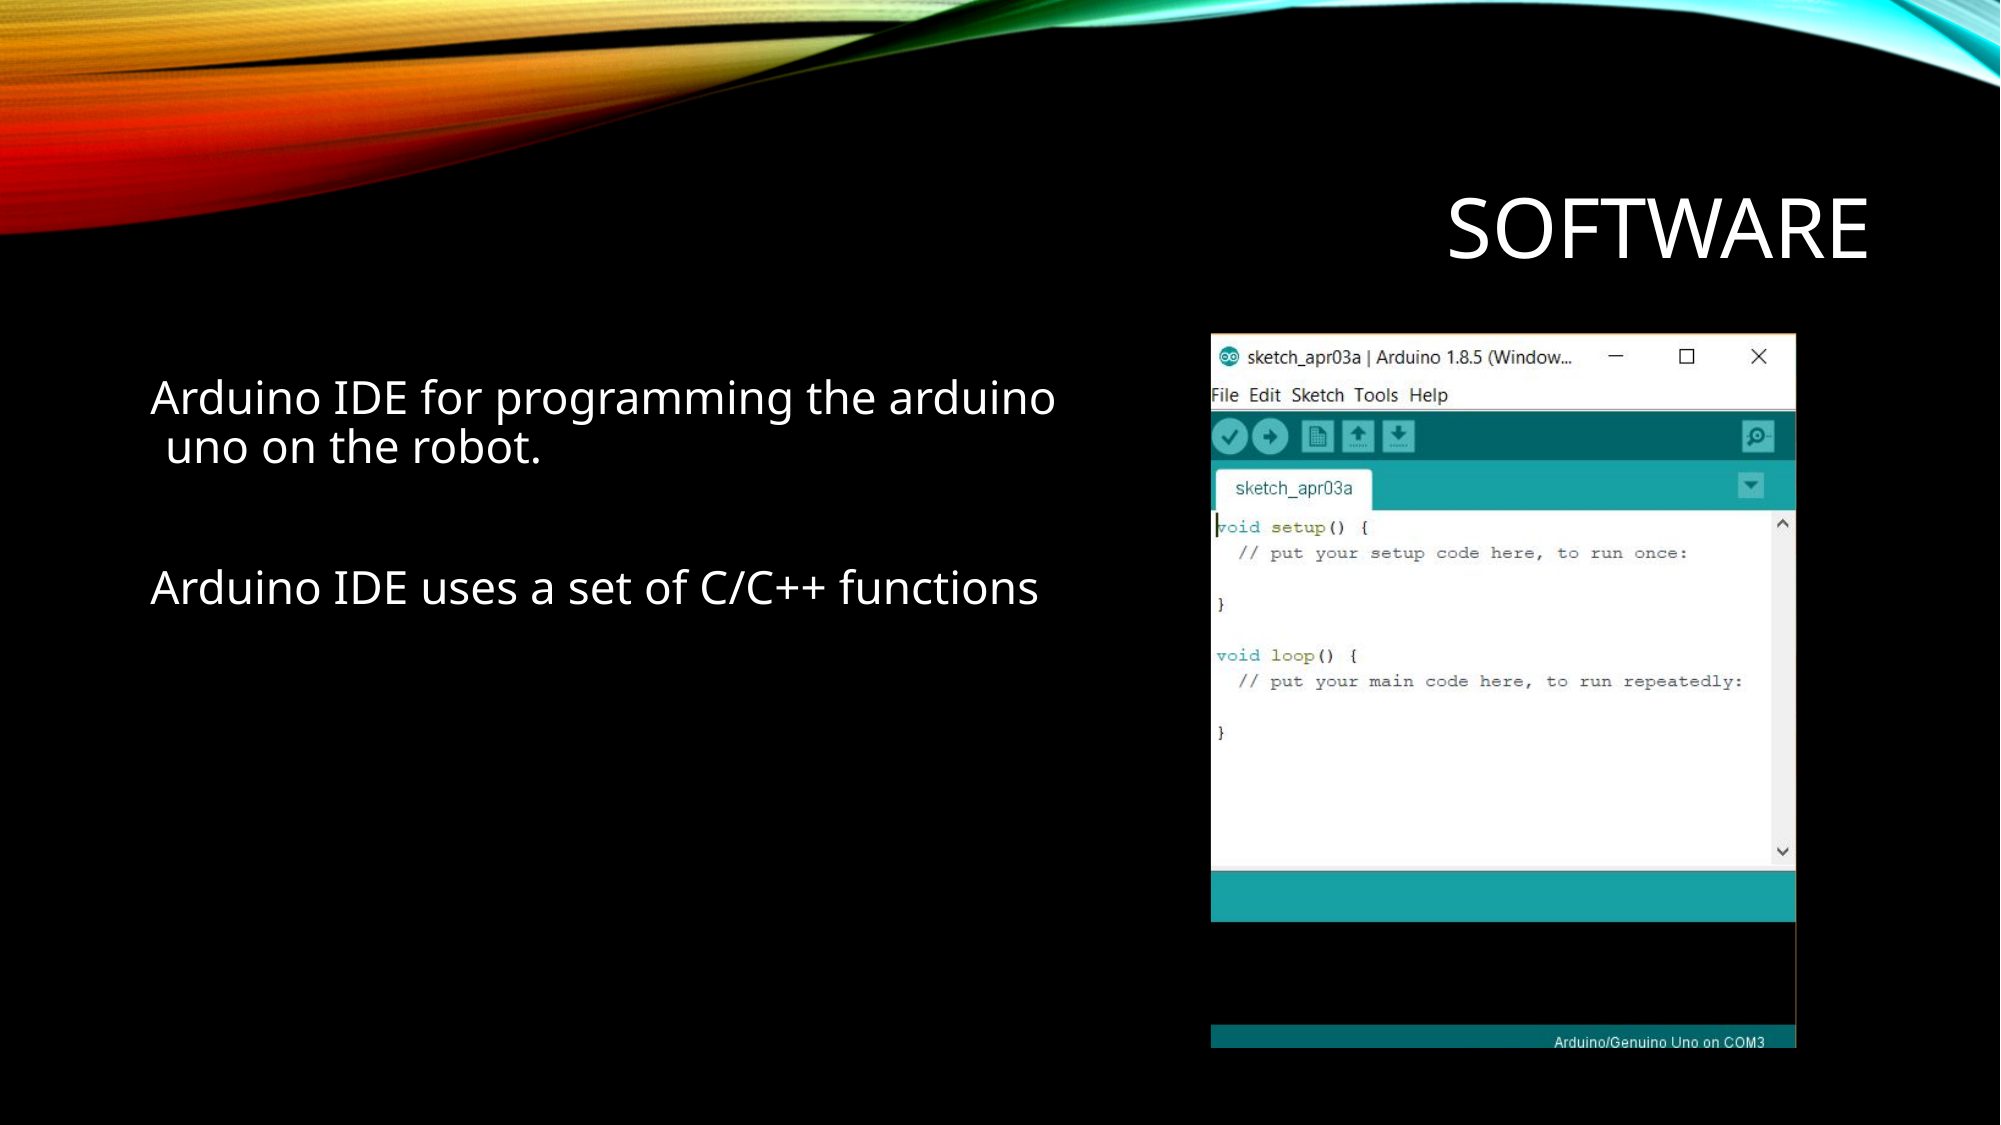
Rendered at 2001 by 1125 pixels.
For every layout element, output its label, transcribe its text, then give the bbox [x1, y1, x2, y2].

list Arduino IDE for programming the arduino uno on the robot. Arduino IDE uses a set of C/C++ functions [112, 360, 1097, 1021]
picture [1210, 320, 1797, 1049]
title SOFTWARE [474, 125, 1888, 338]
picture [0, 0, 2000, 237]
